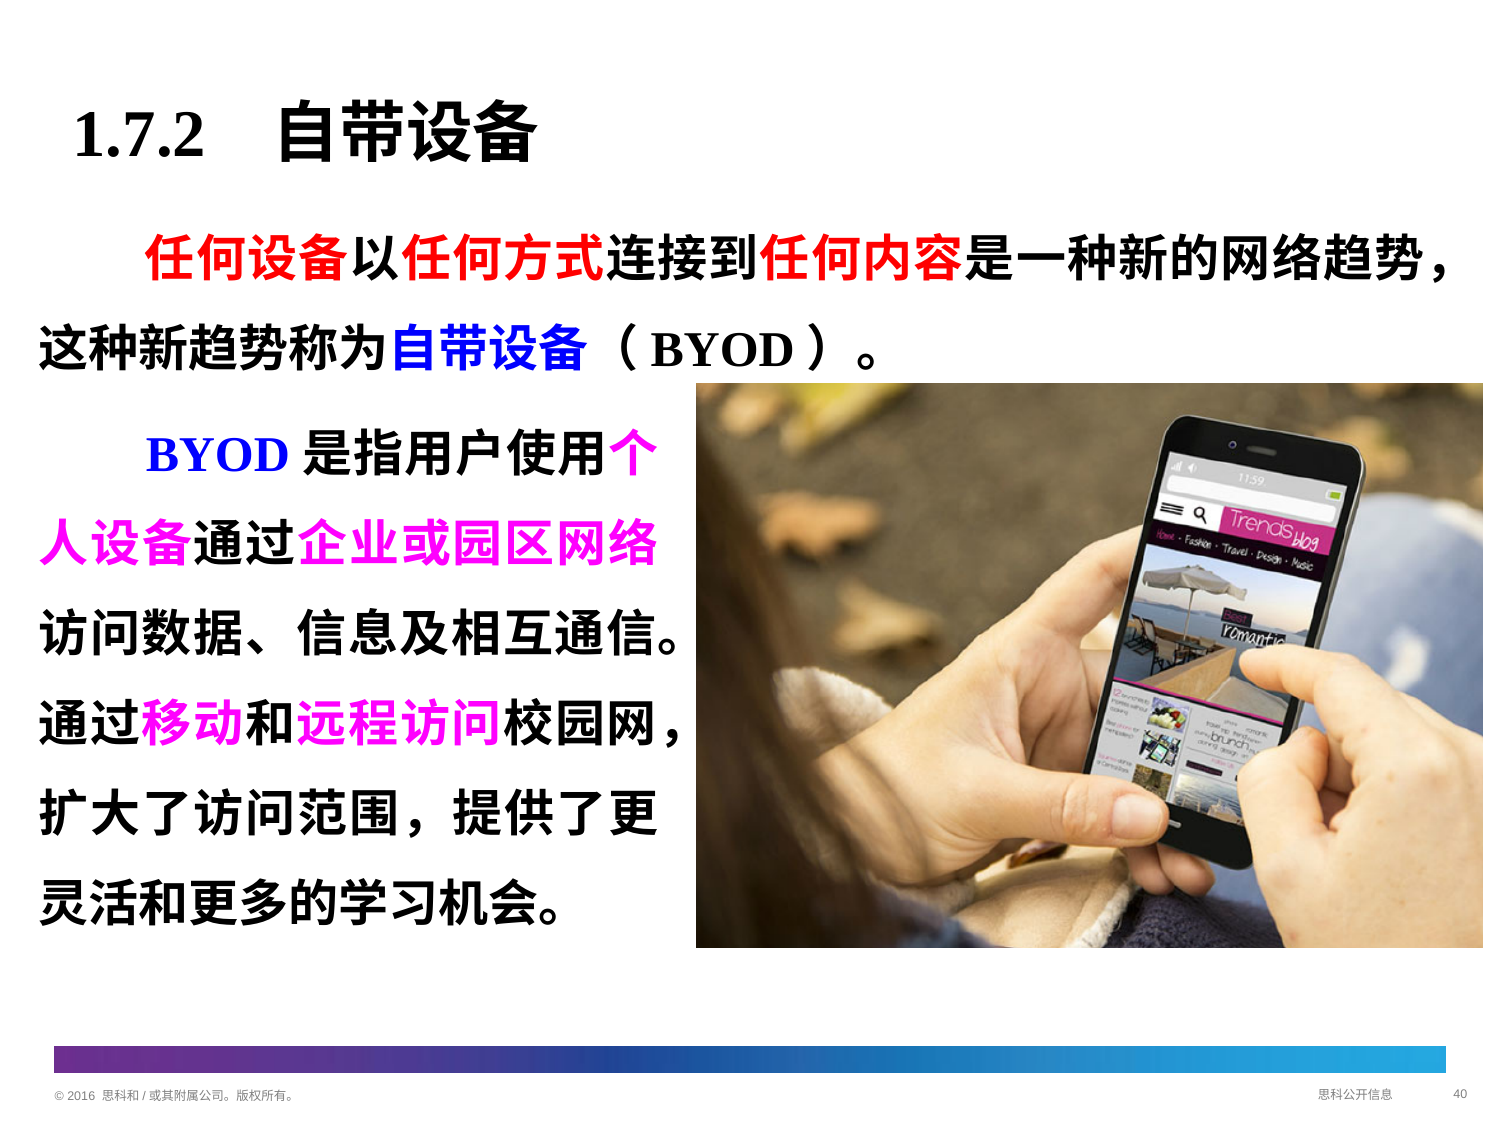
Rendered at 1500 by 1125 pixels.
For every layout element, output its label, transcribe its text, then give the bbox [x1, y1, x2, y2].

text_box BYOD是指用户使用个人设备通过企业或园区网络访问数据、信息及相互通信。通过移动和远程访问校园网，扩大了访问范围，提供了更灵活和更多的学习机会。 [23, 383, 674, 928]
picture [696, 383, 1483, 948]
title 1.7.2 自带设备 [59, 59, 1359, 178]
picture [54, 1046, 1446, 1073]
text_box 任何设备以任何方式连接到任何内容是一种新的网络趋势，这种新趋势称为自带设备（BYOD）。 [23, 188, 1441, 378]
